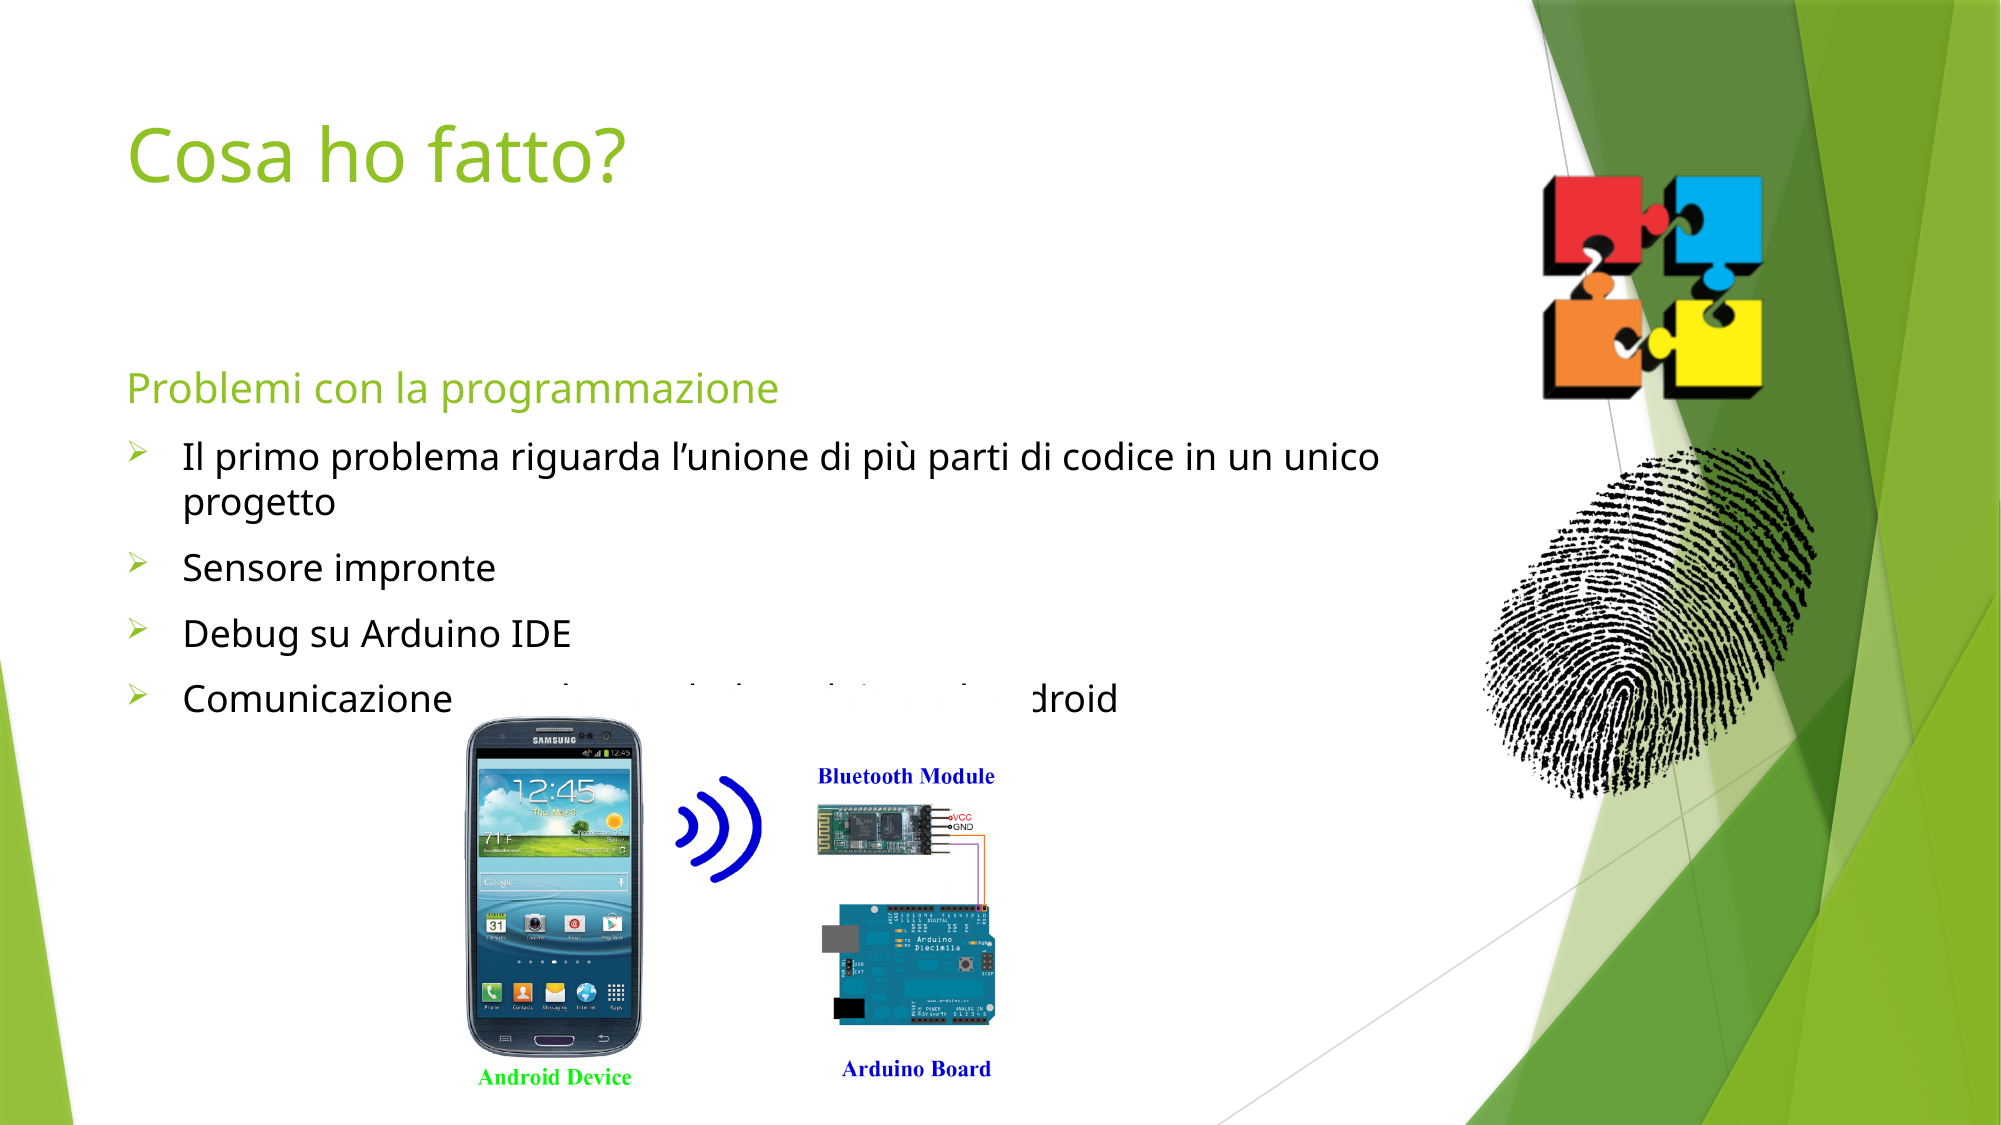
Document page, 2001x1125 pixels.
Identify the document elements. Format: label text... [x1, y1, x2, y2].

picture [455, 684, 1034, 1096]
title Cosa ho fatto? [111, 99, 1522, 317]
picture [1426, 151, 1882, 856]
list Problemi con la programmazione Il primo problema riguarda l’unione di più parti di codice in un unico progetto Sensore impronte Debug su Arduino IDE Comunicazione con Bluetooth da Arduino ad Android [111, 354, 1522, 992]
